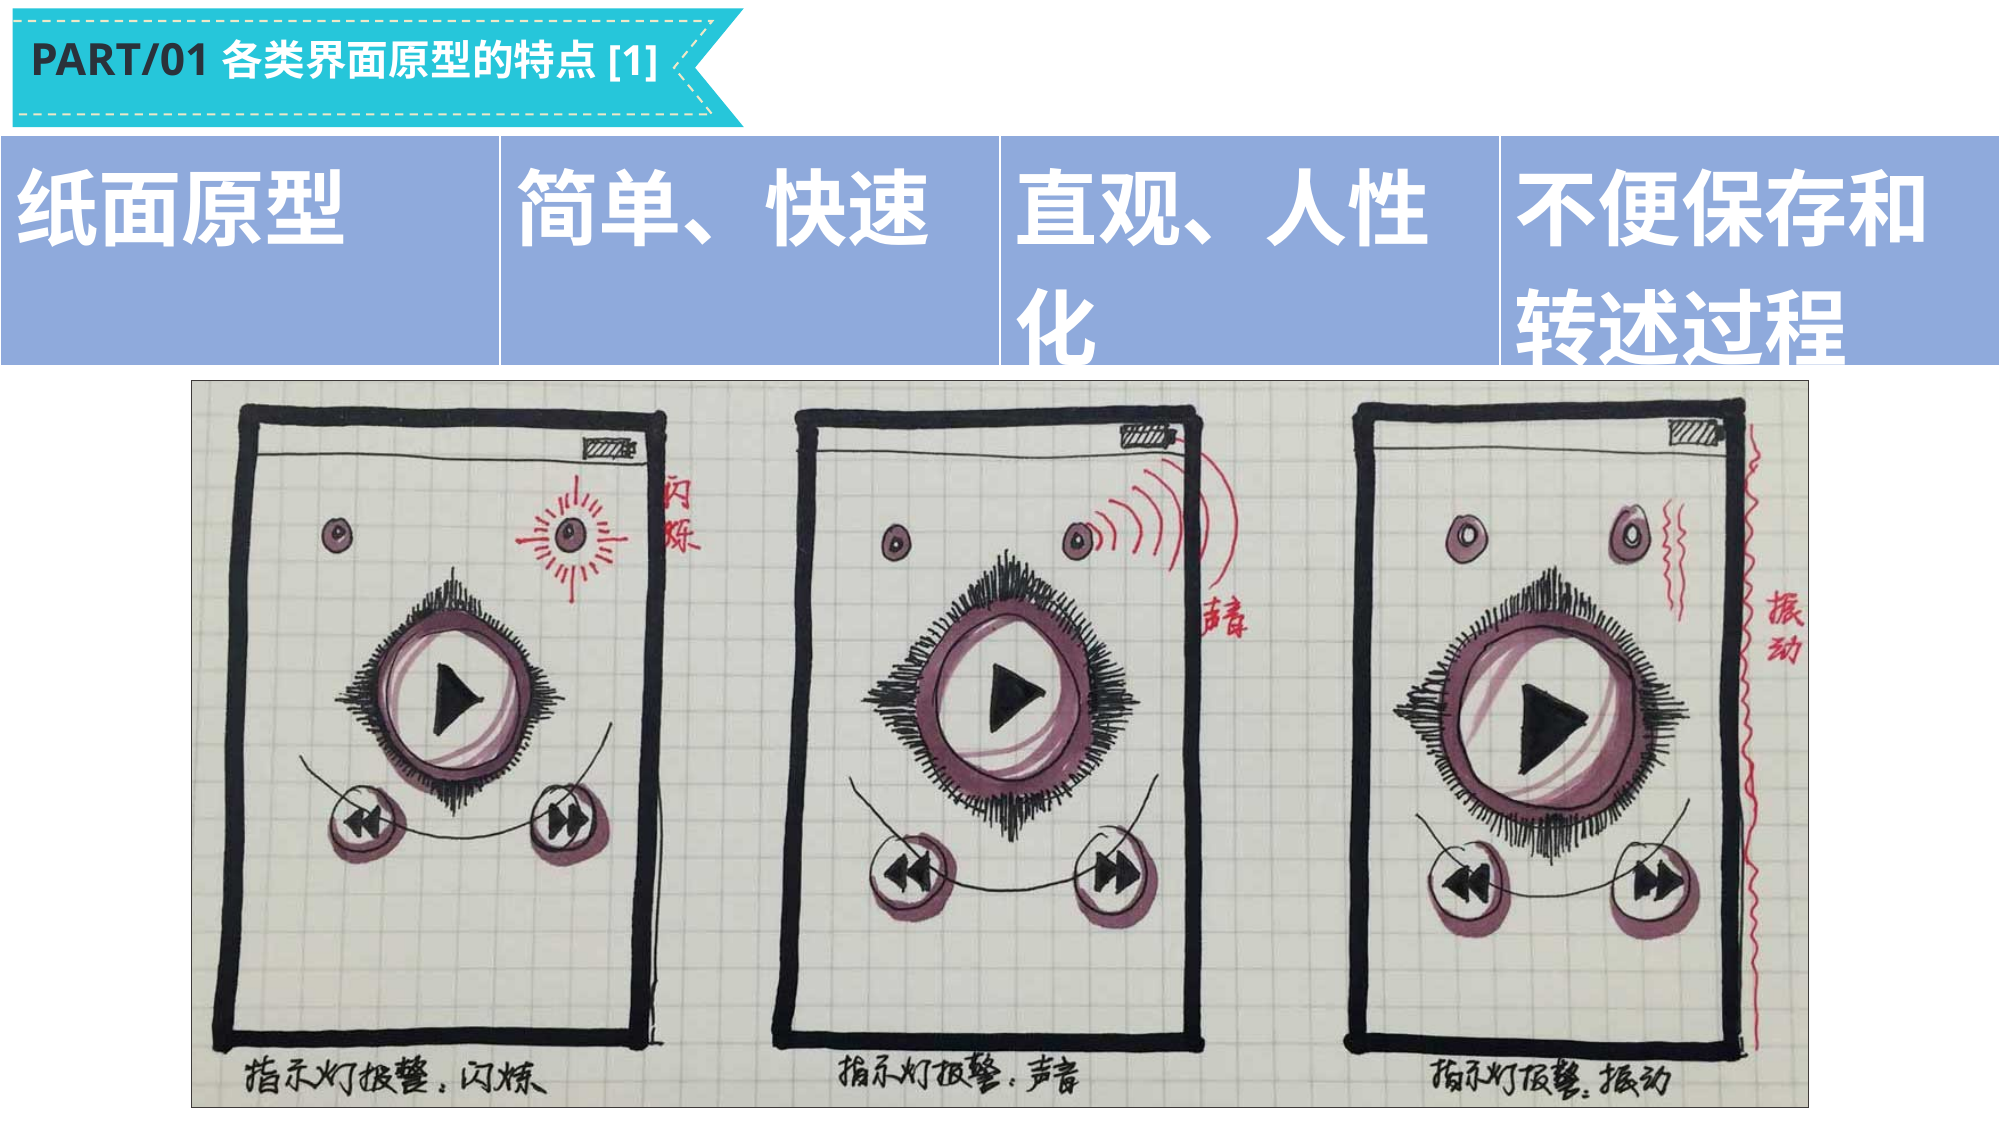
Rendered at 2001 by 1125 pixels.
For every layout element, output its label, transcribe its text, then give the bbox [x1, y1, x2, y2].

picture [191, 380, 1809, 1108]
table_header 纸面原型 [1, 136, 499, 365]
table_header 简单、快速 [501, 136, 999, 365]
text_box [12, 8, 744, 128]
table_header 直观、人性化 [1001, 136, 1499, 365]
table_header 不便保存和转述过程 [1501, 136, 1999, 365]
